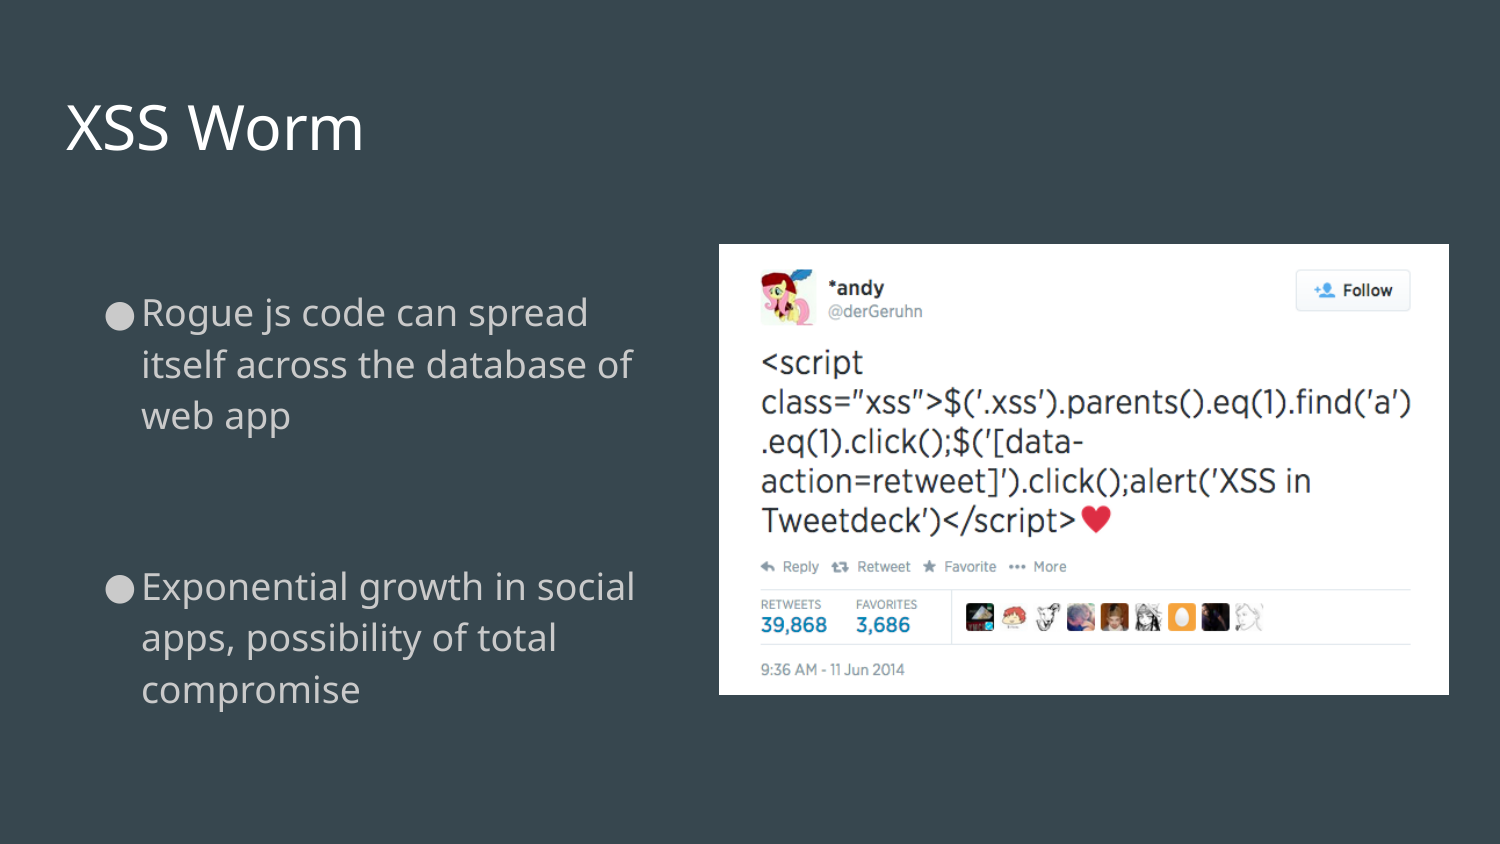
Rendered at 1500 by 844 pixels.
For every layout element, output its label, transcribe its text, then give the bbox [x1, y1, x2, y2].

title XSS Worm [51, 72, 1449, 167]
picture [718, 243, 1450, 695]
list Rogue js code can spread itself across the database of web app Exponential growth in social apps, possibility of total compromise [51, 189, 694, 750]
